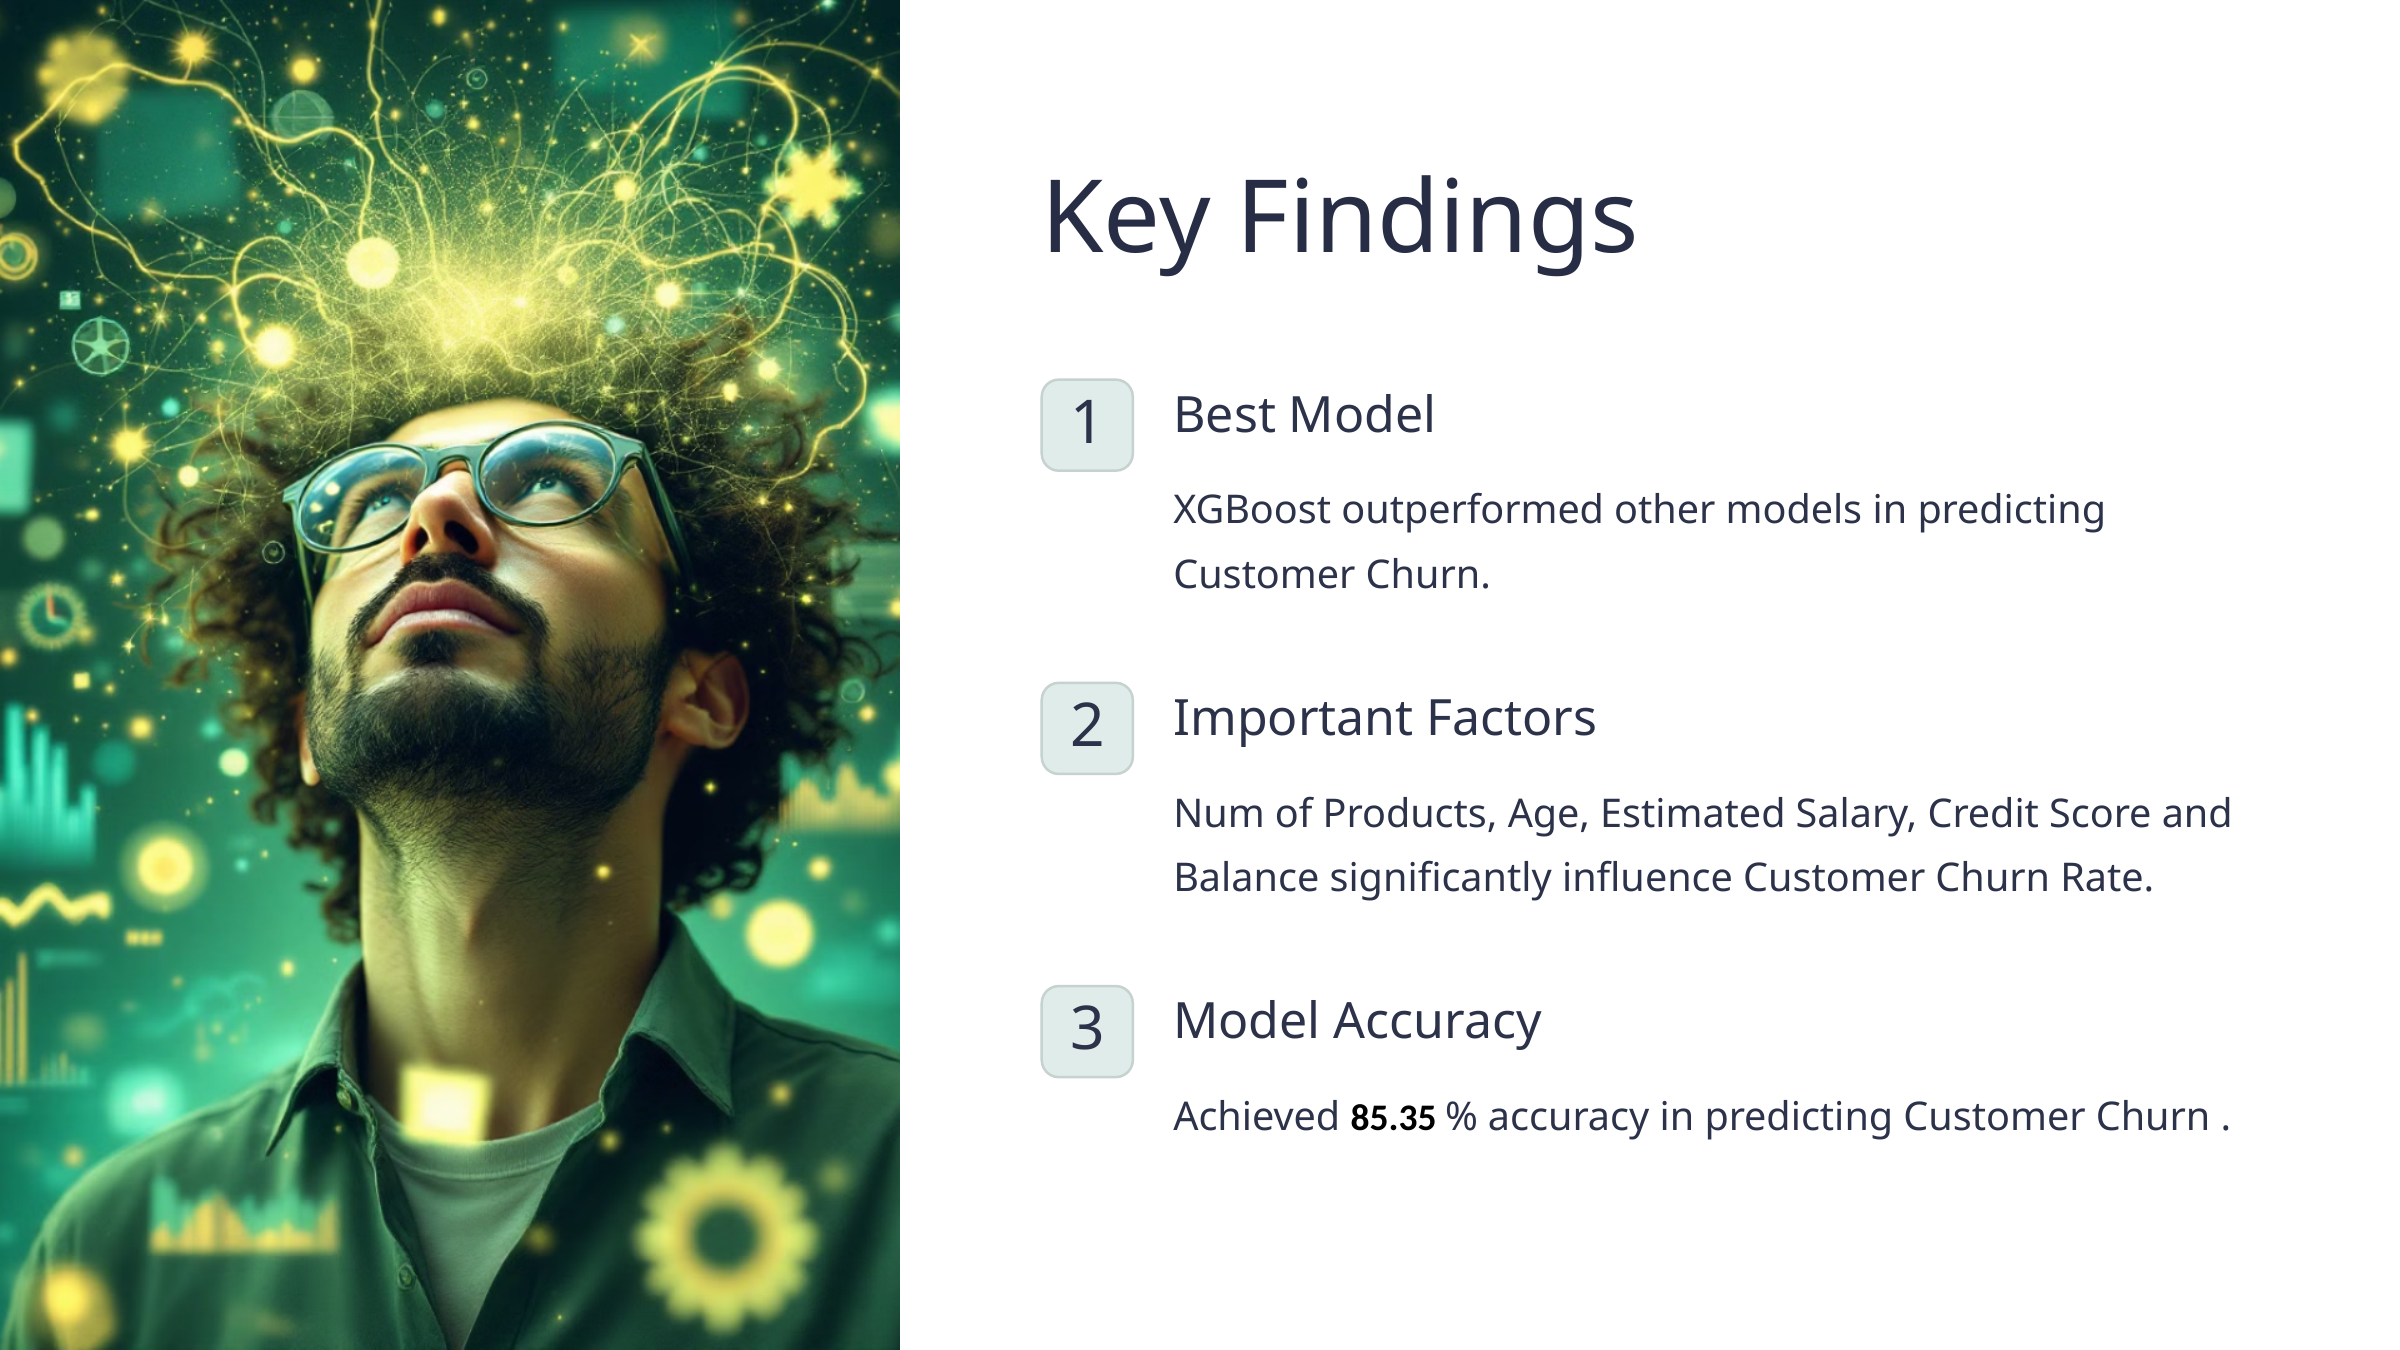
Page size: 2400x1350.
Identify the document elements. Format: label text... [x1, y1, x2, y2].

text_box Important Factors [1173, 682, 1680, 747]
picture [0, 0, 900, 1350]
text_box Key Findings [1041, 146, 2055, 274]
text_box 1 [1078, 394, 1097, 456]
text_box Best Model [1173, 379, 1680, 443]
text_box Achieved 85.35 % accuracy in predicting Customer Churn . [1173, 1073, 2259, 1204]
text_box Model Accuracy [1173, 985, 1680, 1050]
text_box 3 [1071, 1001, 1103, 1062]
text_box Num of Products, Age, Estimated Salary, Credit Score and Balance significantly influence Customer Churn Rate. [1173, 770, 2259, 962]
text_box [1041, 682, 1133, 774]
text_box 2 [1071, 698, 1103, 759]
text_box XGBoost outperformed other models in predicting Customer Churn. [1173, 467, 2259, 597]
text_box [1041, 986, 1133, 1078]
text_box [1041, 379, 1133, 471]
